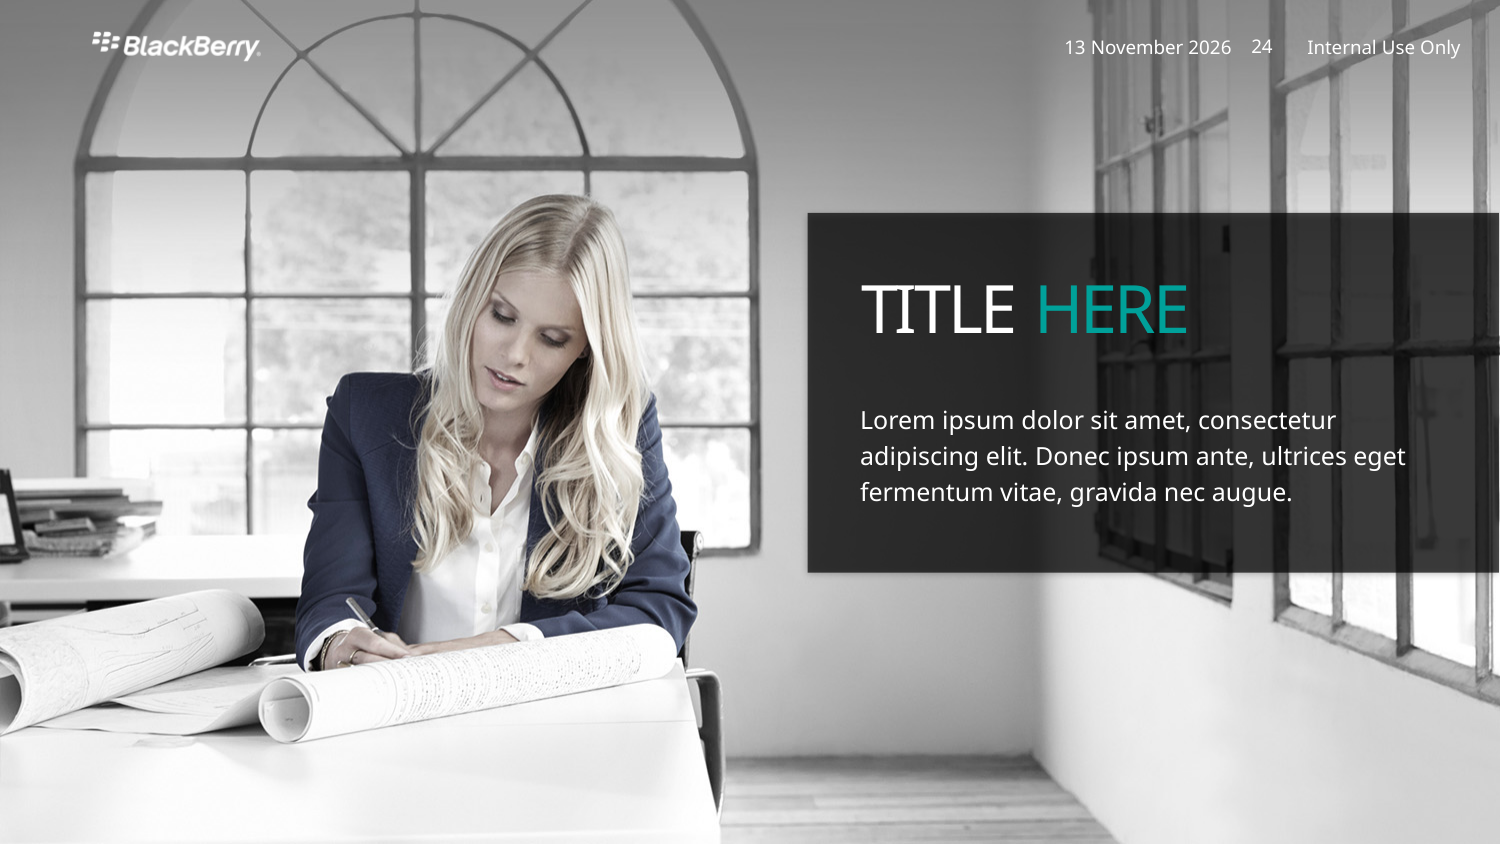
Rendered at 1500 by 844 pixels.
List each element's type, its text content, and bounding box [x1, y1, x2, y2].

text_box TITLE HERE [846, 236, 1500, 379]
text_box [807, 212, 1500, 573]
picture [0, 0, 1500, 844]
text_box Lorem ipsum dolor sit amet, consectetur adipiscing elit. Donec ipsum ante, ultrices eget fermentum vitae, gravida nec augue. [845, 391, 1435, 573]
